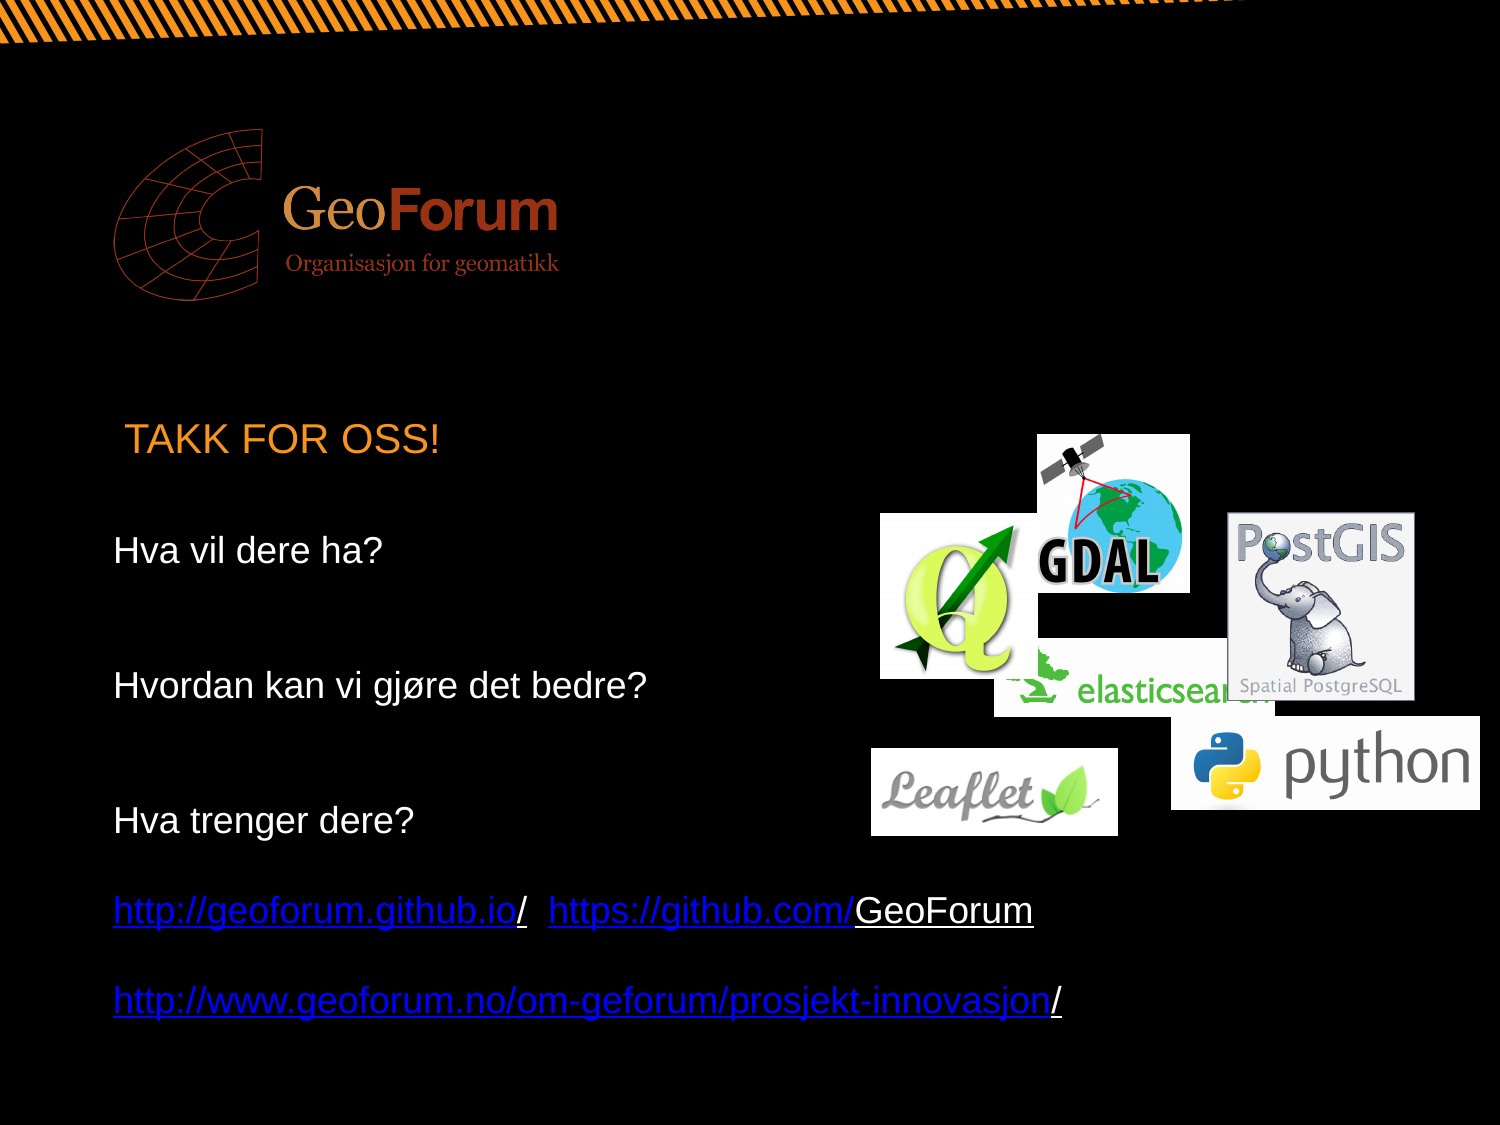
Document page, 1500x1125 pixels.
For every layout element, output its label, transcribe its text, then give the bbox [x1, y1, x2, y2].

picture [0, 0, 1500, 1125]
title Takk for oss! [109, 404, 1398, 520]
text_box Hva vil dere ha? Hvordan kan vi gjøre det bedre? Hva trenger dere? http://geoforum.github.io/ https://github.com/GeoForum http://www.geoforum.no/om-geforum/prosjekt-innovasjon/ [98, 473, 1118, 1074]
